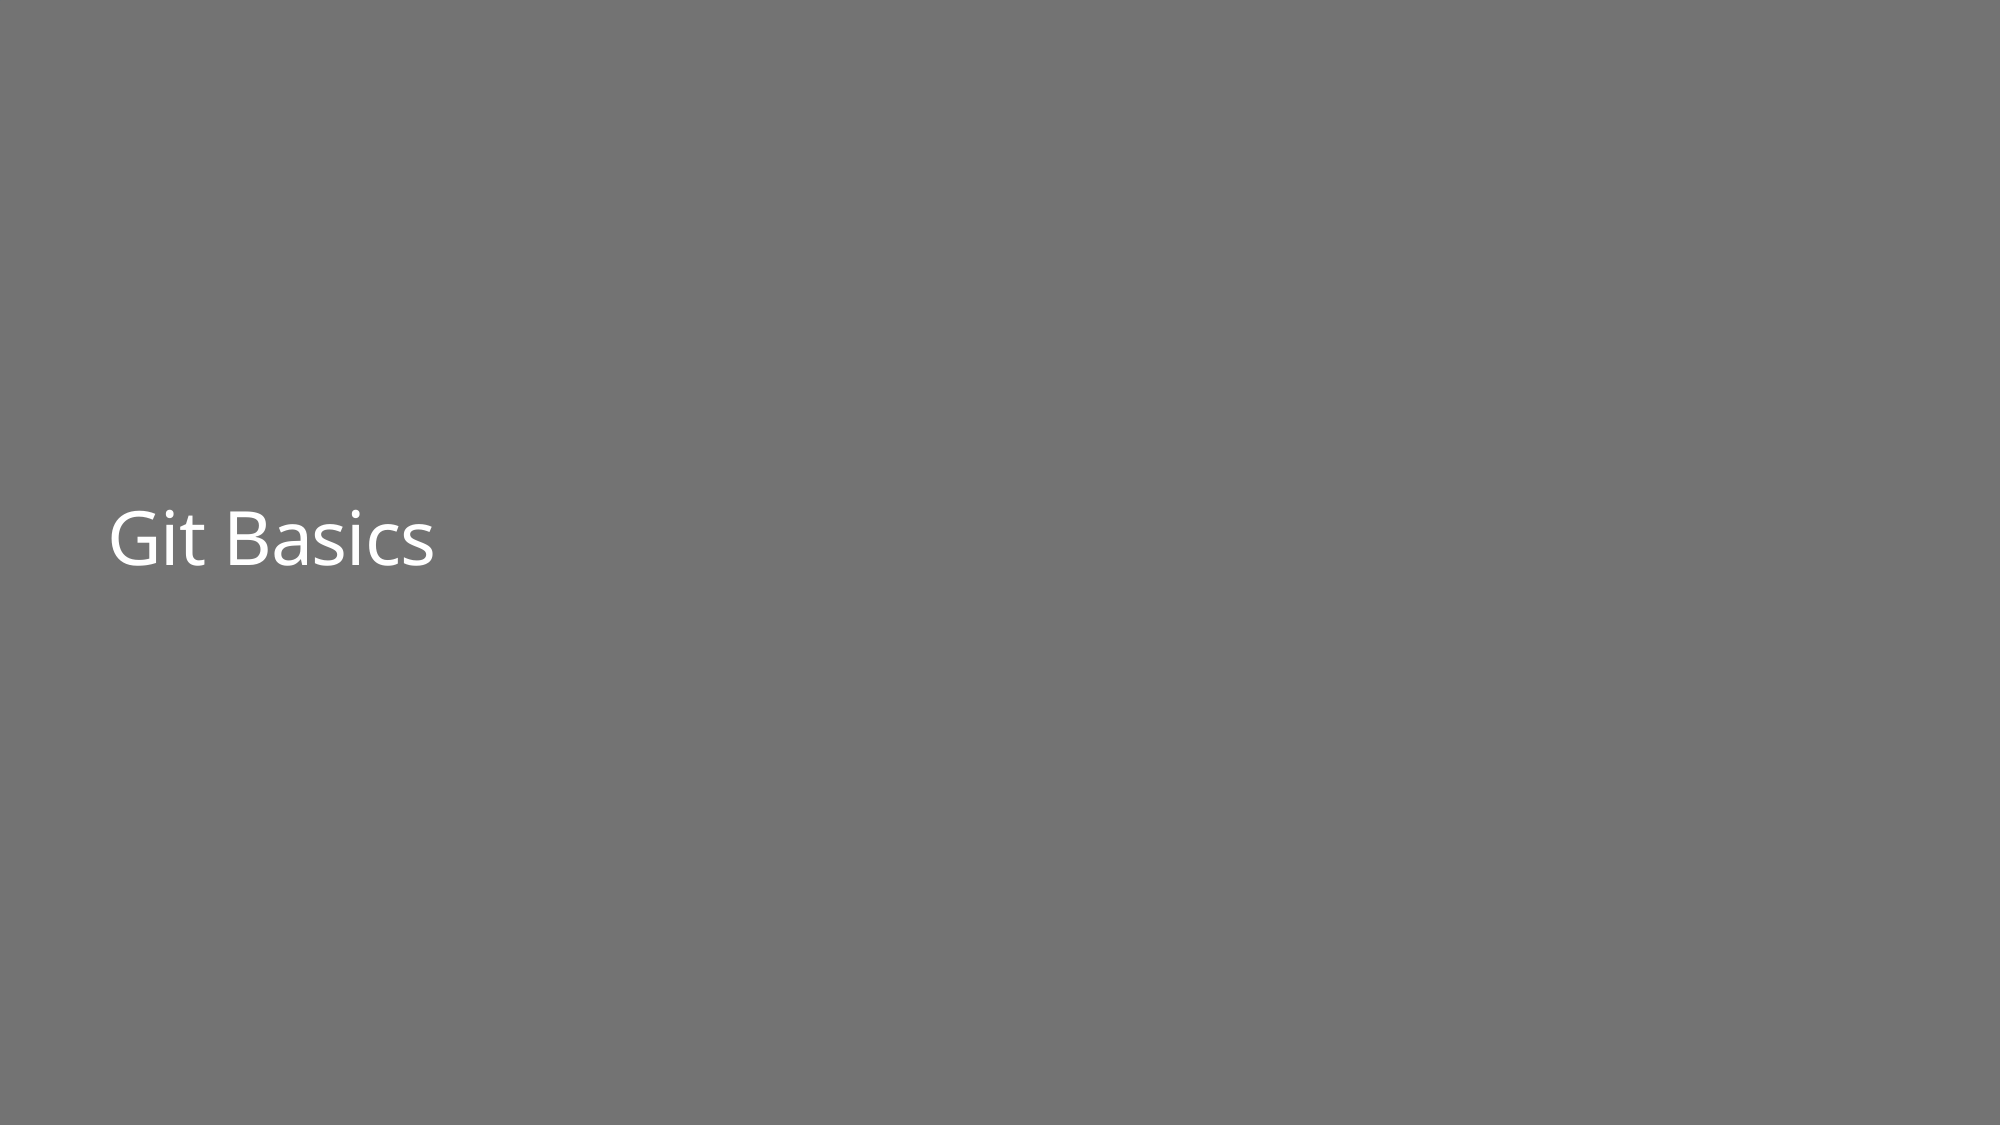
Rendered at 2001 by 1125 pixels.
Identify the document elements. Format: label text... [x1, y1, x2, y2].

title Git Basics [107, 488, 1587, 588]
